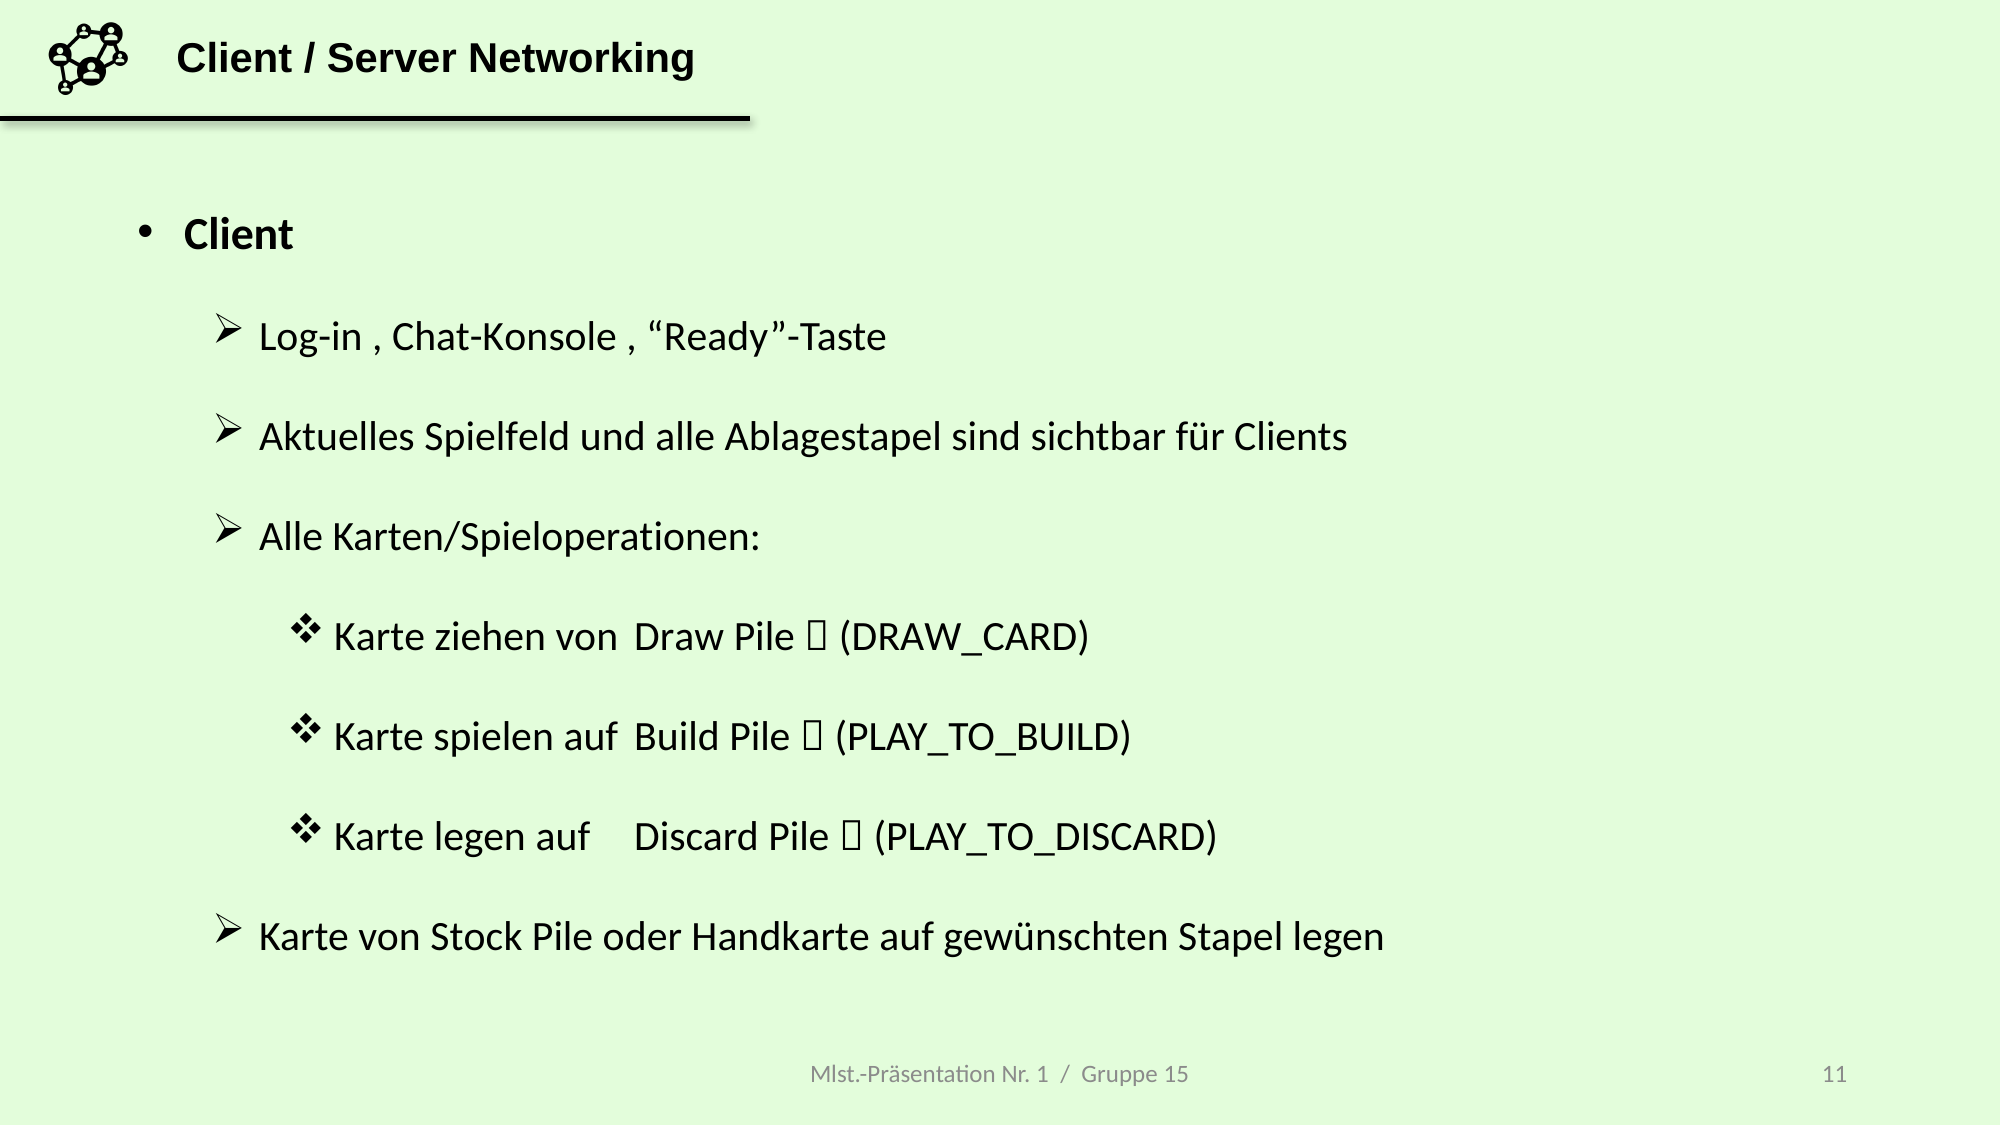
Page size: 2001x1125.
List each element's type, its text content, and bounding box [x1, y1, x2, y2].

title Client / Server Networking [0, 0, 1725, 119]
slide_number 11 [1412, 1042, 1863, 1103]
footer Mlst.-Präsentation Nr. 1 / Gruppe 15 [662, 1042, 1338, 1103]
text_box Client Log-in , Chat-Konsole , “Ready”-Taste Aktuelles Spielfeld und alle Ablagestapel sind sichtbar für Clients Alle Karten/Spieloperationen: Karte ziehen von Draw Pile  (DRAW_CARD) Karte spielen auf Build Pile  (PLAY_TO_BUILD) Karte legen auf Discard Pile  (PLAY_TO_DISCARD) Karte von Stock Pile oder Handkarte auf gewünschten Stapel legen [47, 141, 1713, 1012]
picture [43, 14, 132, 104]
